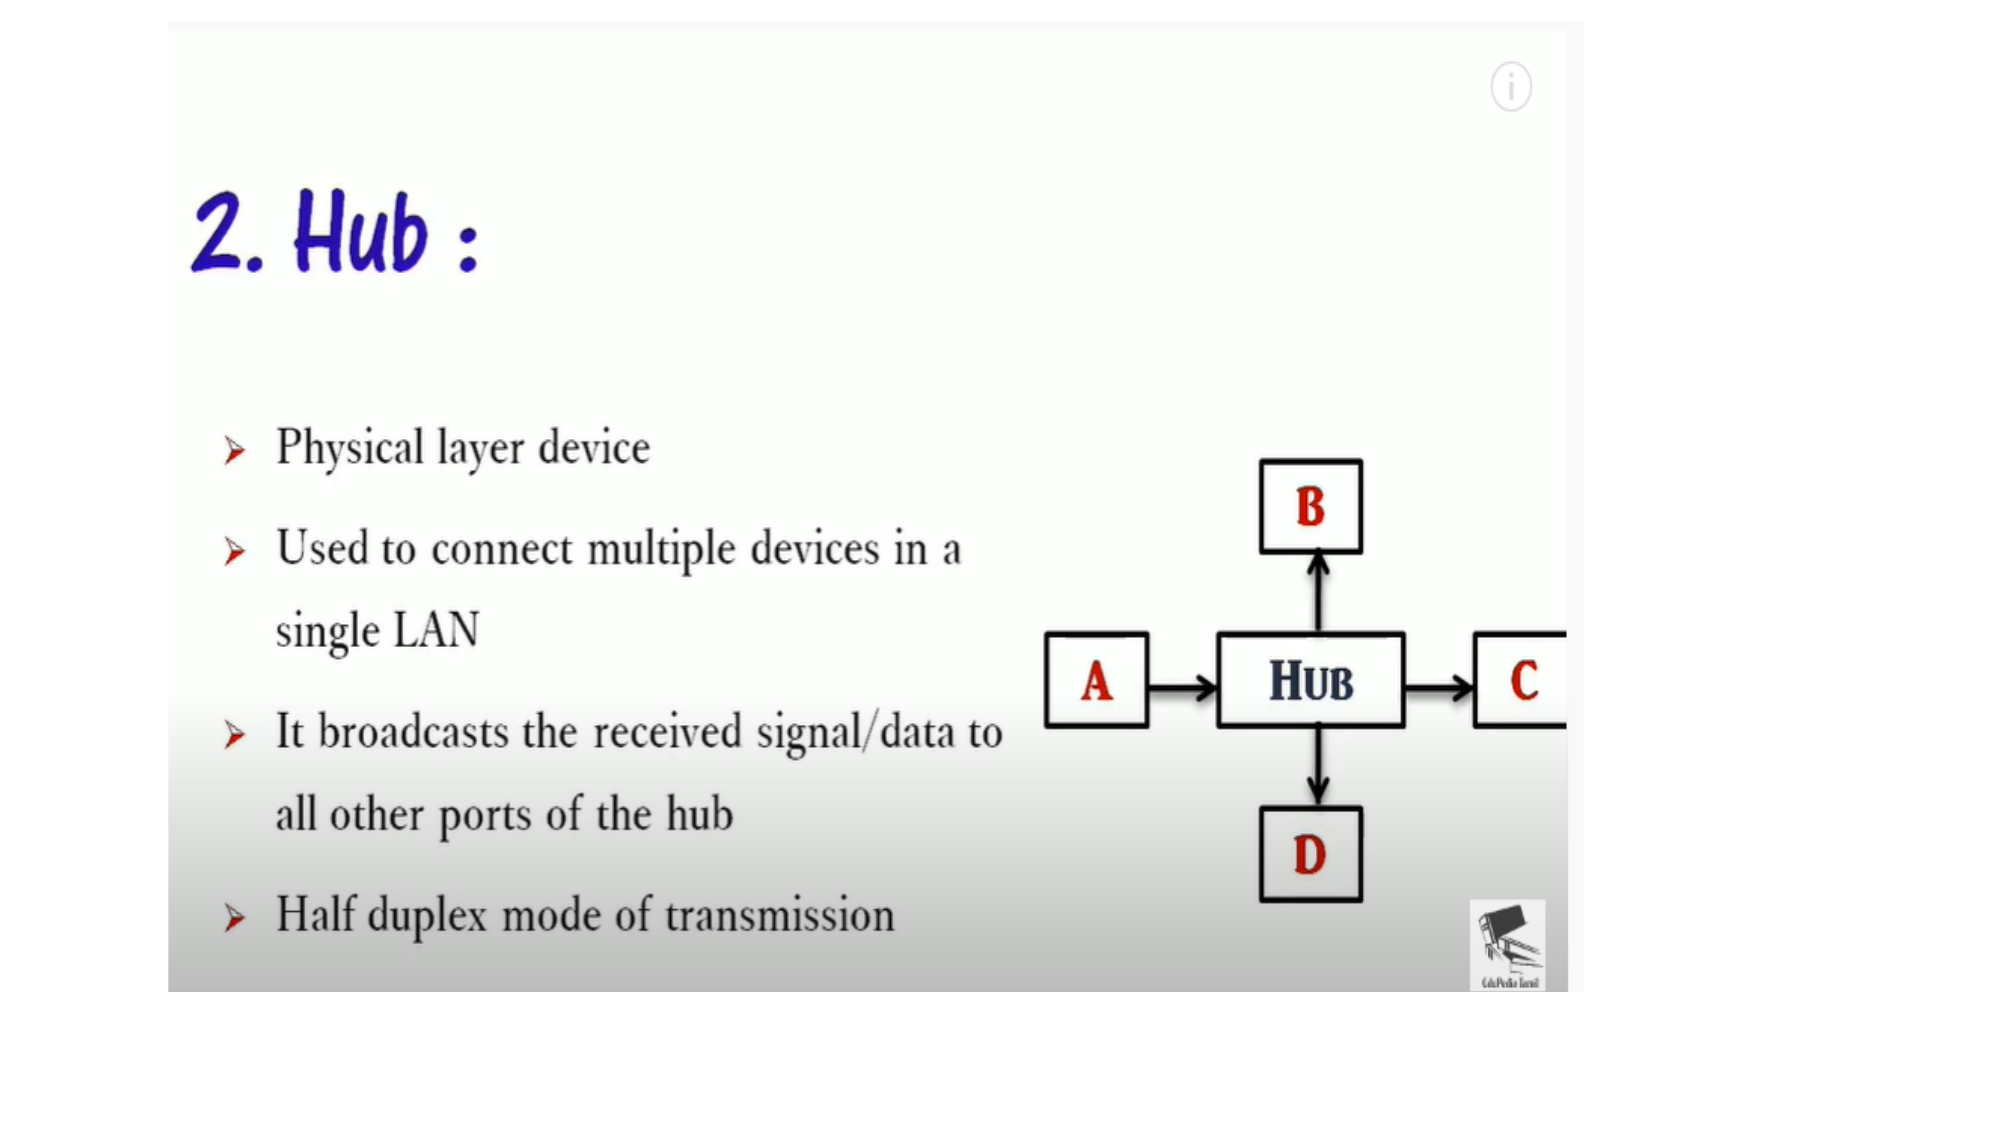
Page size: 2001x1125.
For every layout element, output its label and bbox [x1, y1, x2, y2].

picture [168, 21, 1584, 992]
